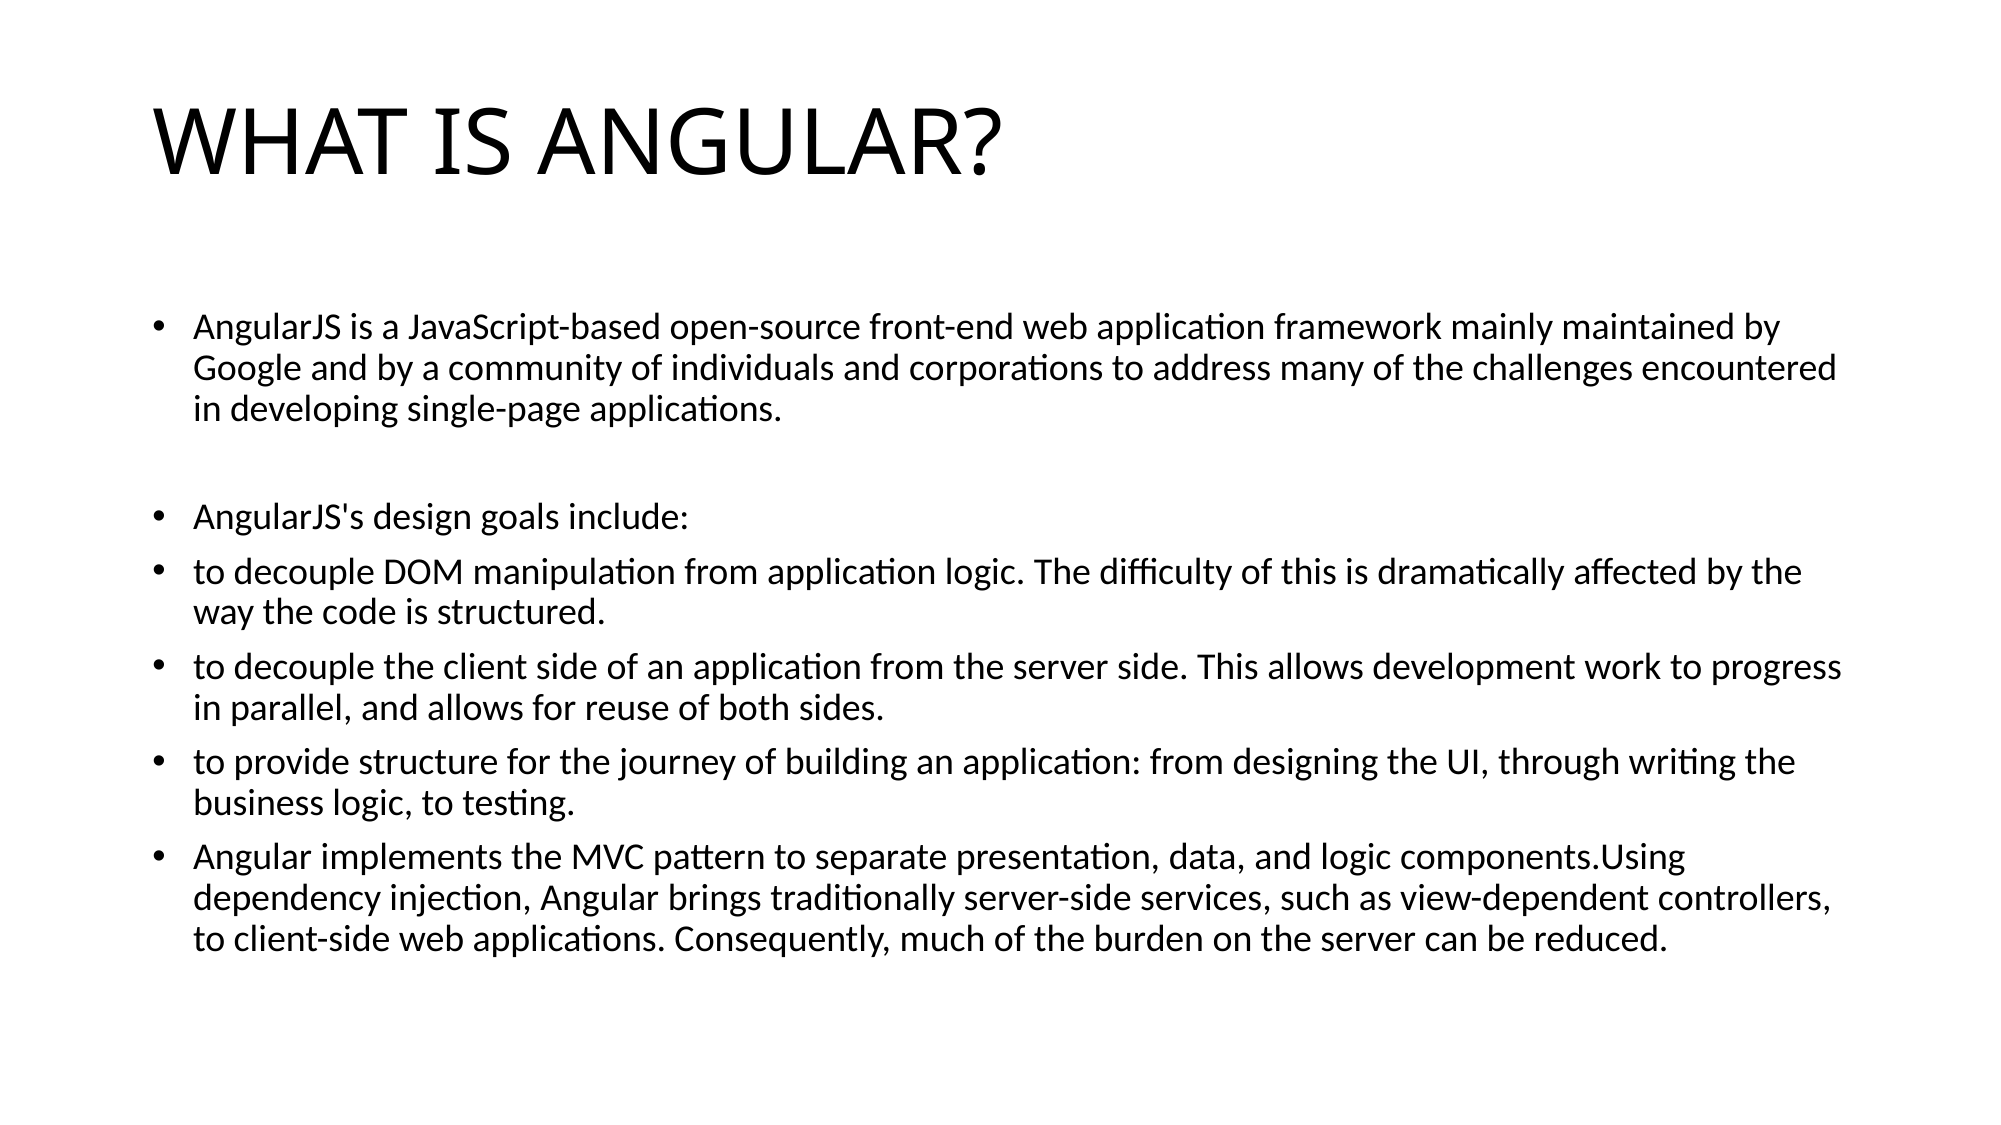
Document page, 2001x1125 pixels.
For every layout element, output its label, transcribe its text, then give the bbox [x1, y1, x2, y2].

title WHAT IS ANGULAR? [137, 35, 1863, 254]
list AngularJS is a JavaScript-based open-source front-end web application framework mainly maintained by Google and by a community of individuals and corporations to address many of the challenges encountered in developing single-page applications. AngularJS's design goals include: to decouple DOM manipulation from application logic. The difficulty of this is dramatically affected by the way the code is structured. to decouple the client side of an application from the server side. This allows development work to progress in parallel, and allows for reuse of both sides. to provide structure for the journey of building an application: from designing the UI, through writing the business logic, to testing. Angular implements the MVC pattern to separate presentation, data, and logic components.Using dependency injection, Angular brings traditionally server-side services, such as view-dependent controllers, to client-side web applications. Consequently, much of the burden on the server can be reduced. [137, 299, 1863, 1014]
